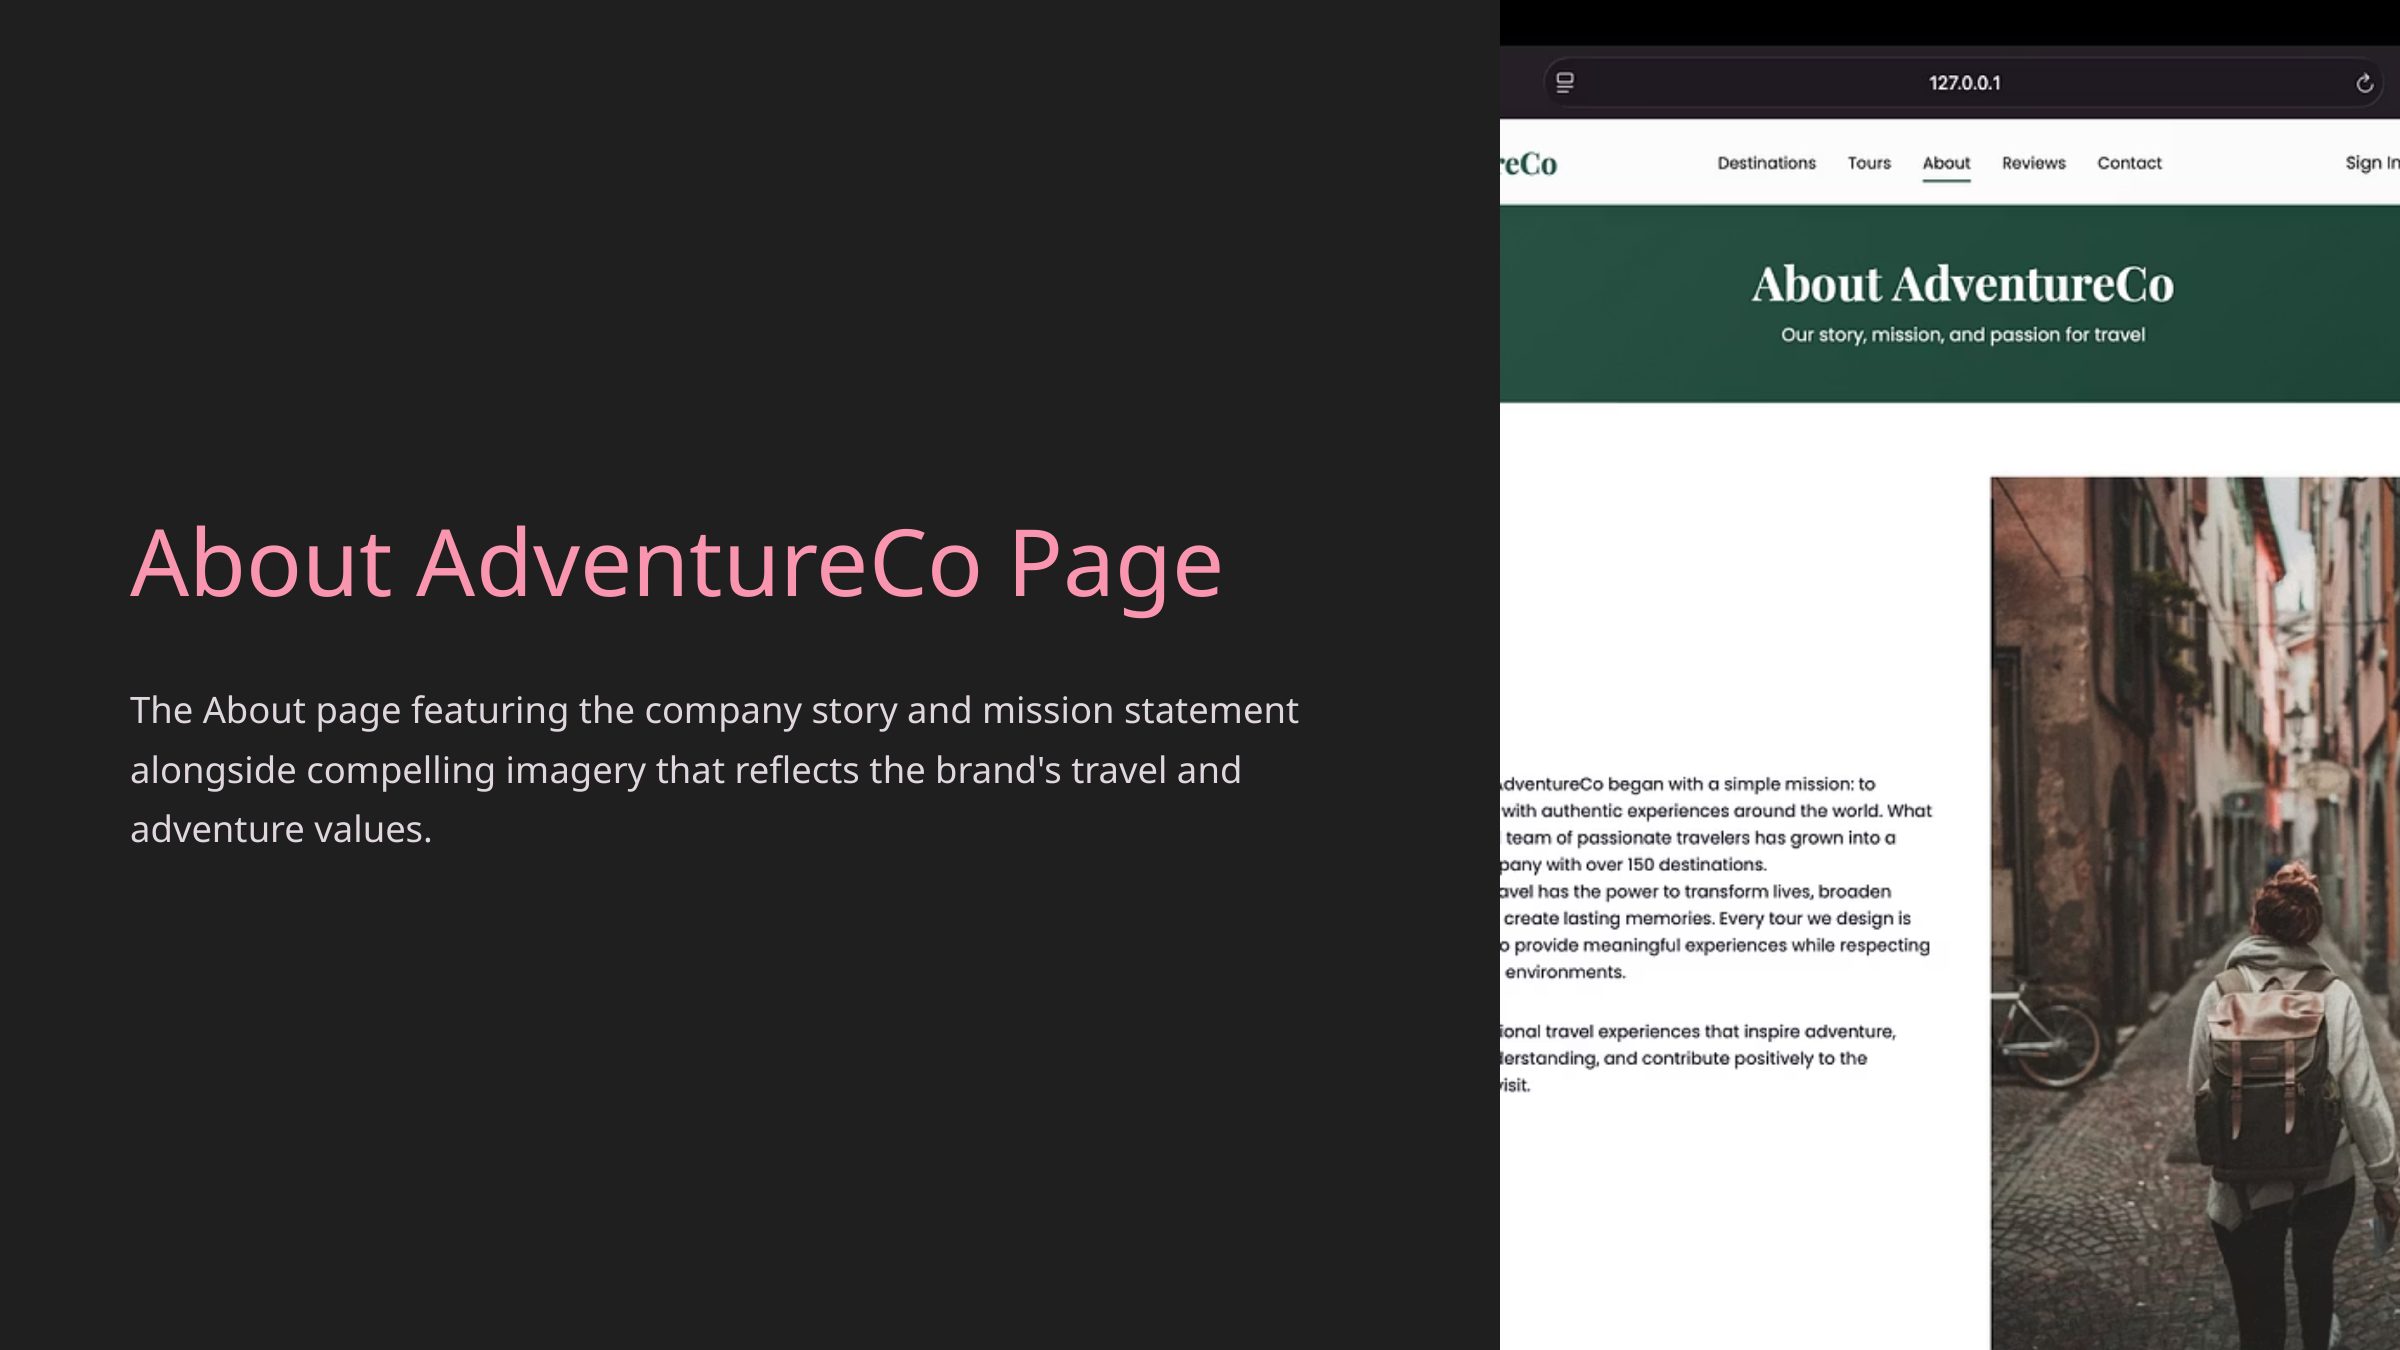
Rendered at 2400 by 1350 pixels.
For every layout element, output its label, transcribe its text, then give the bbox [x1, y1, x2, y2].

text_box About AdventureCo Page [130, 499, 1061, 616]
text_box The About page featuring the company story and mission statement alongside compelling imagery that reflects the brand's travel and adventure values. [130, 671, 1370, 851]
picture [1499, 0, 2400, 1350]
